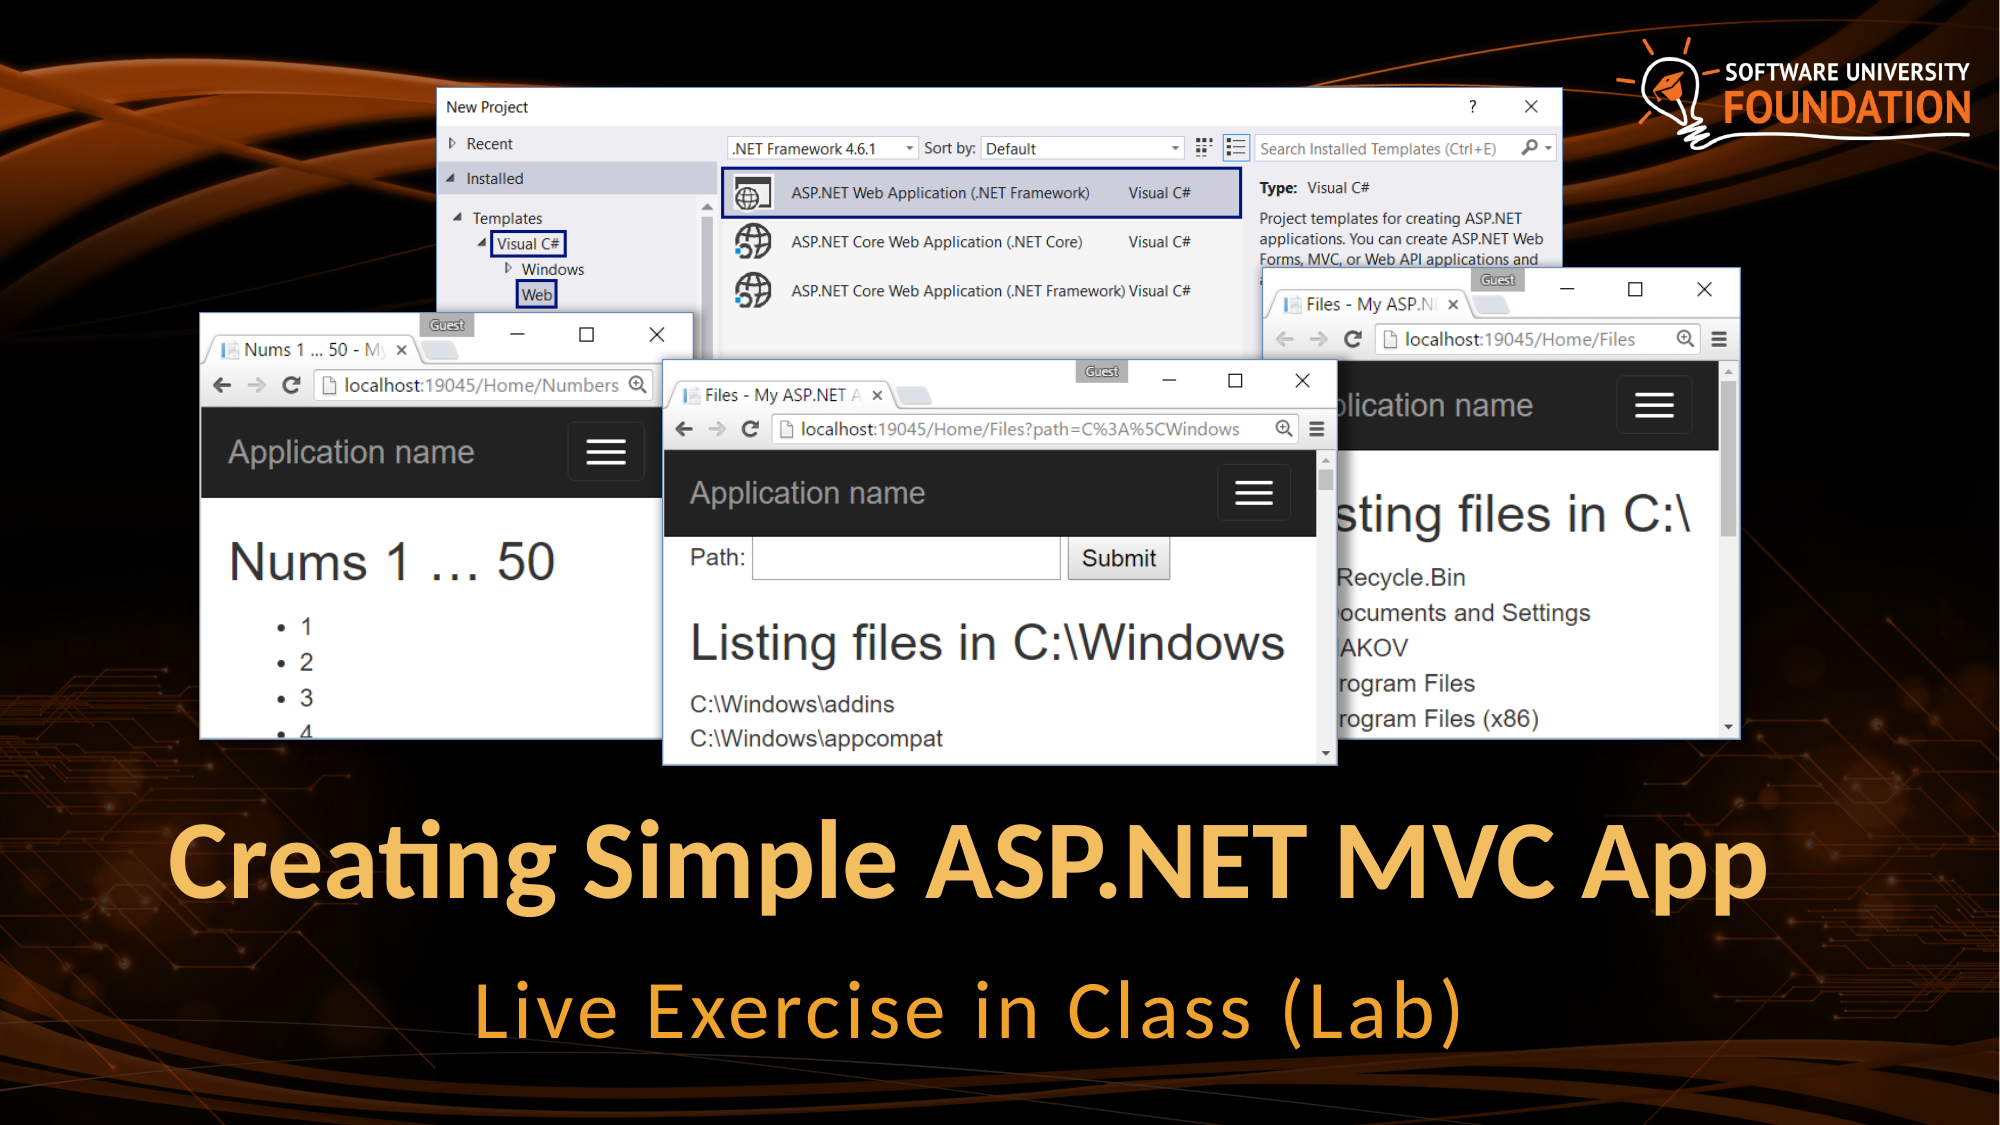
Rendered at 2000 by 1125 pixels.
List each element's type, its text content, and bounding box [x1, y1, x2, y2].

picture [0, 0, 2000, 1125]
title Creating Simple ASP.NET MVC App [66, 800, 1875, 928]
list Live Exercise in Class (Lab) [237, 944, 1704, 1057]
